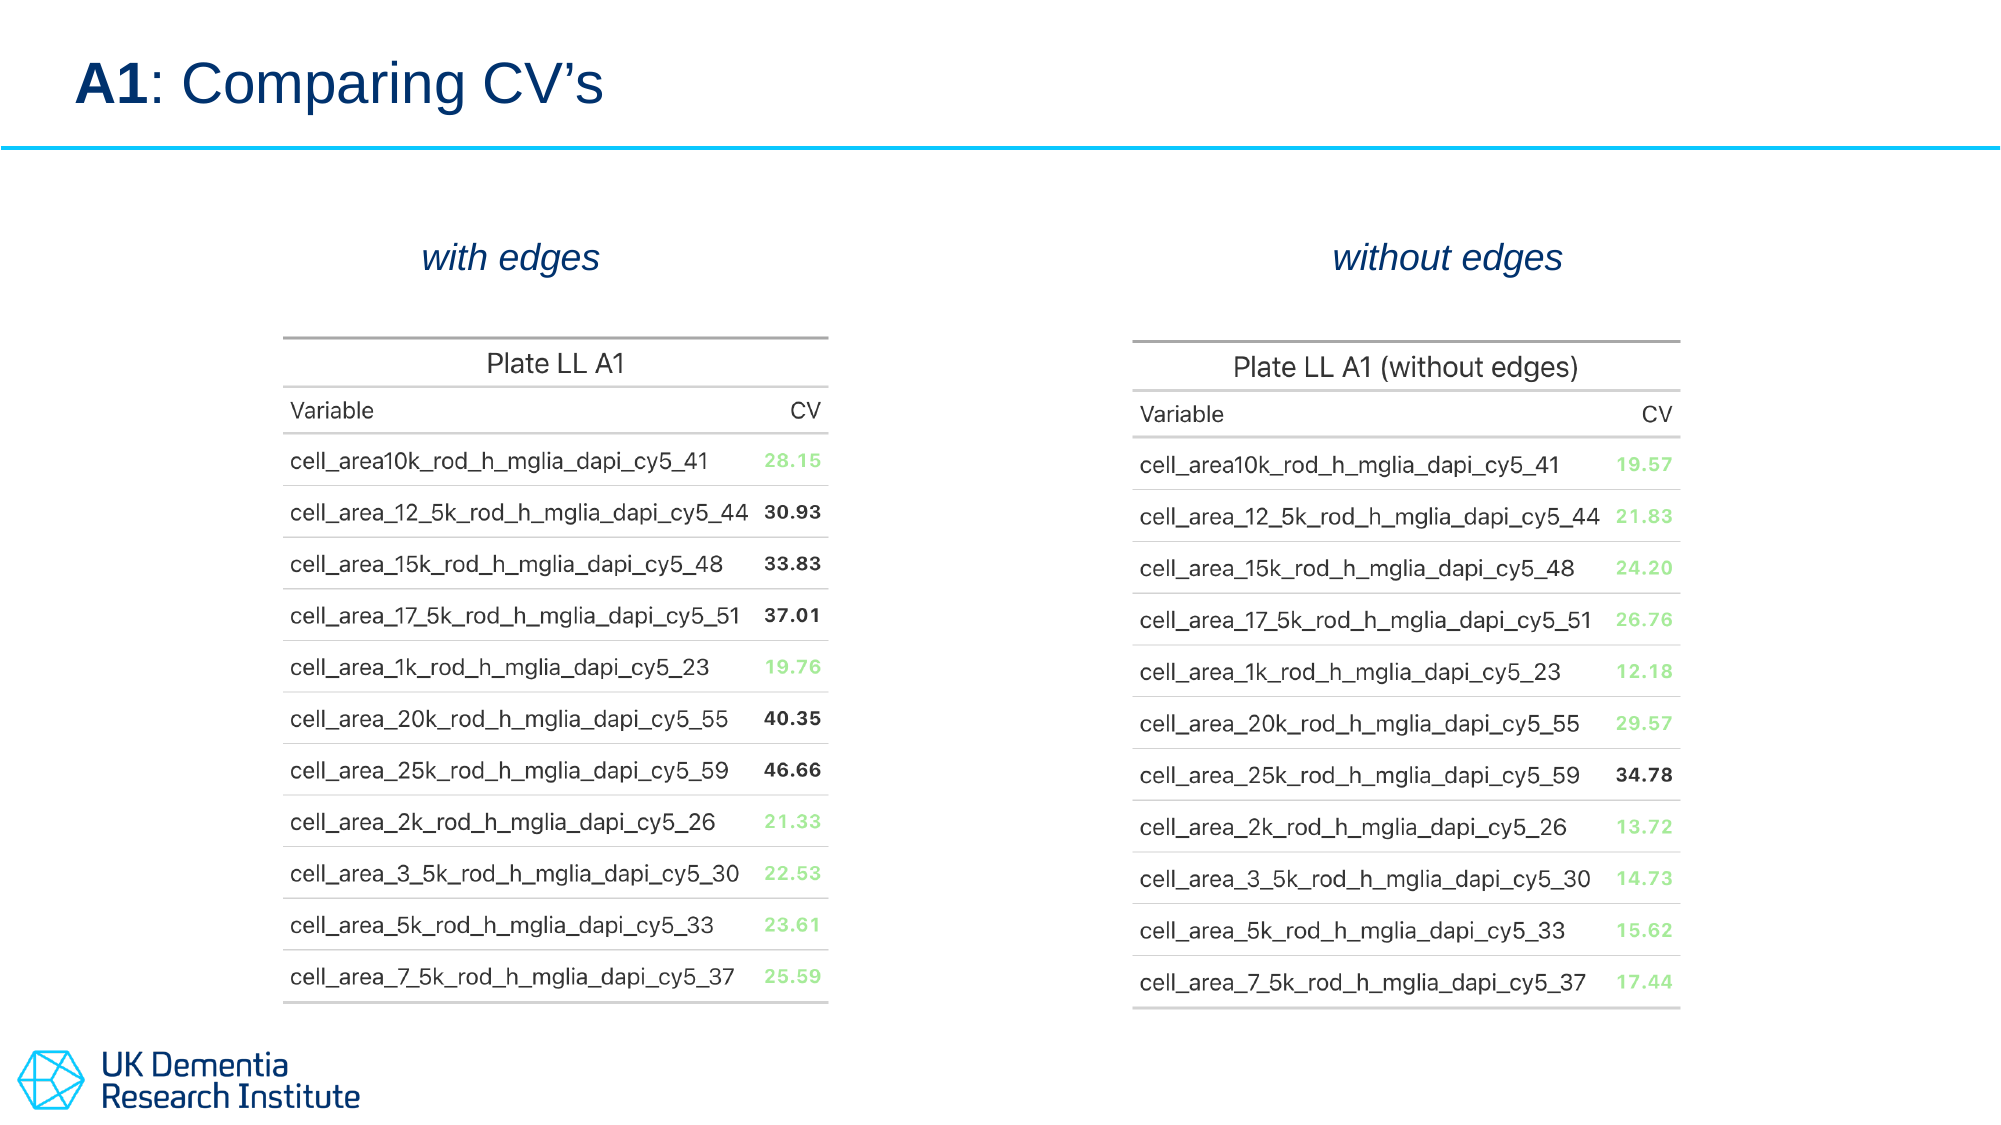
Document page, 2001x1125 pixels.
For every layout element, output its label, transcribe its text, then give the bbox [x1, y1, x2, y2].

text_box without edges [1317, 225, 1595, 286]
text_box with edges [406, 225, 636, 286]
picture [0, 1025, 384, 1125]
picture [1124, 330, 1694, 1022]
text_box A1: Comparing CV’s [59, 38, 1694, 123]
picture [272, 330, 841, 1022]
